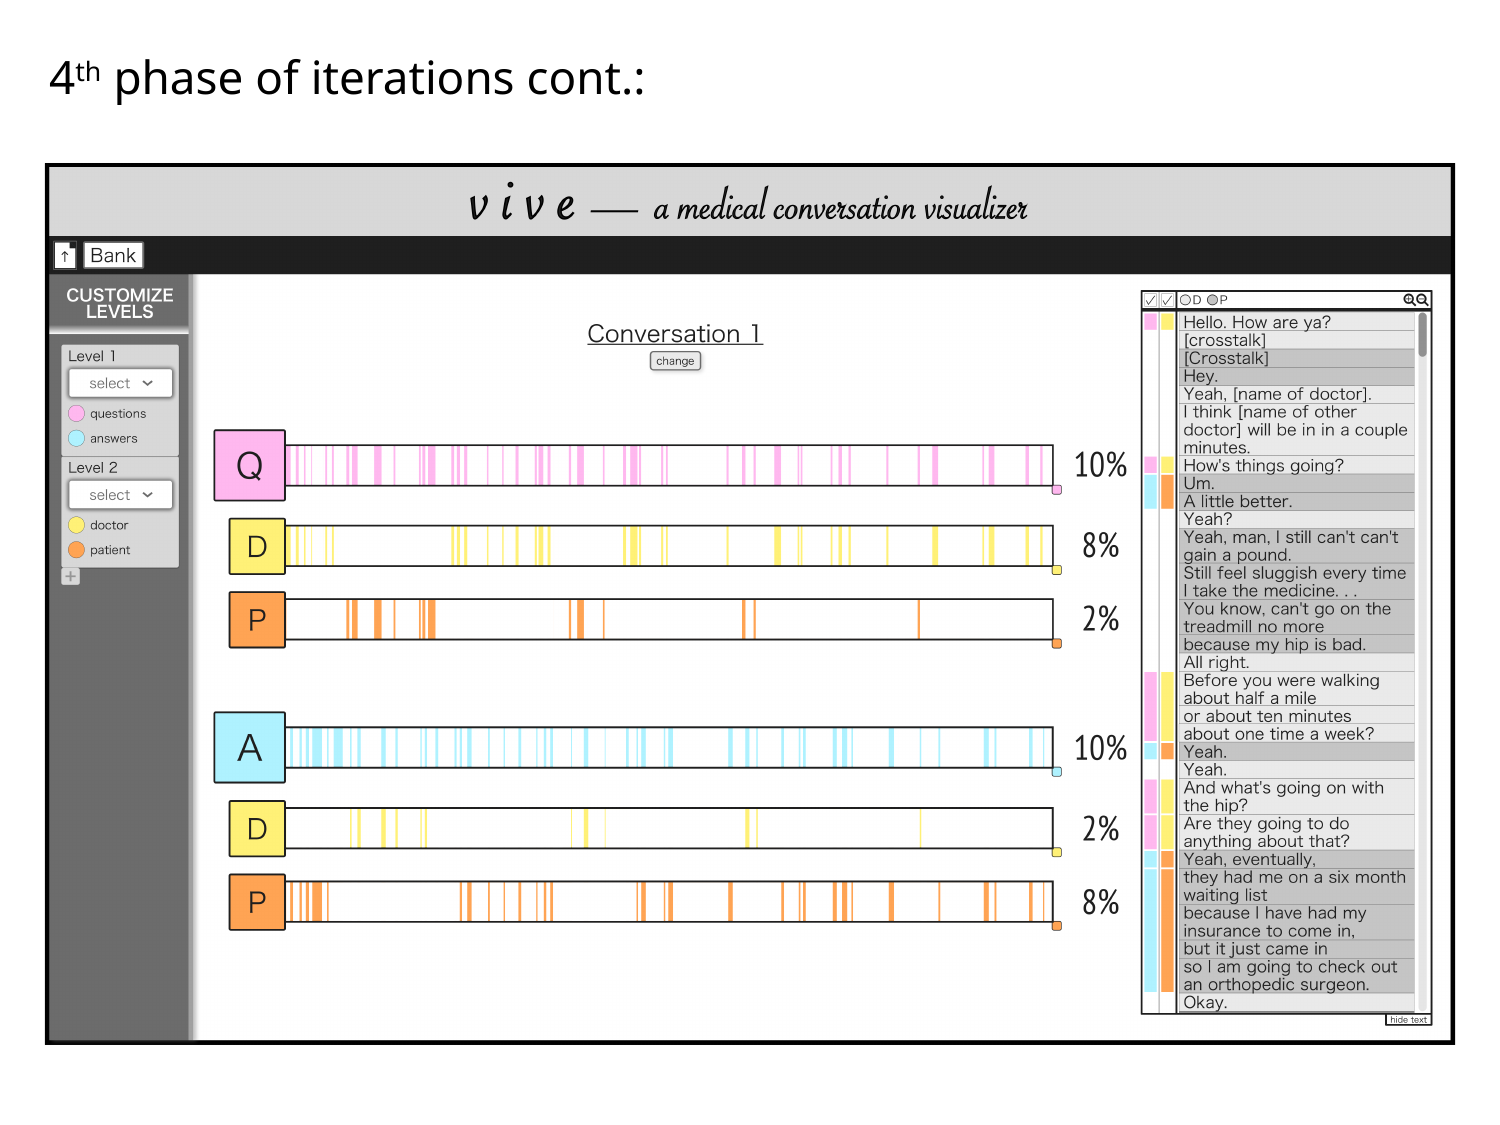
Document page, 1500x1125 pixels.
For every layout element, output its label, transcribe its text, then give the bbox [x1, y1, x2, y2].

title 4th phase of iterations cont.: [34, 34, 1328, 126]
picture [44, 162, 1456, 1046]
